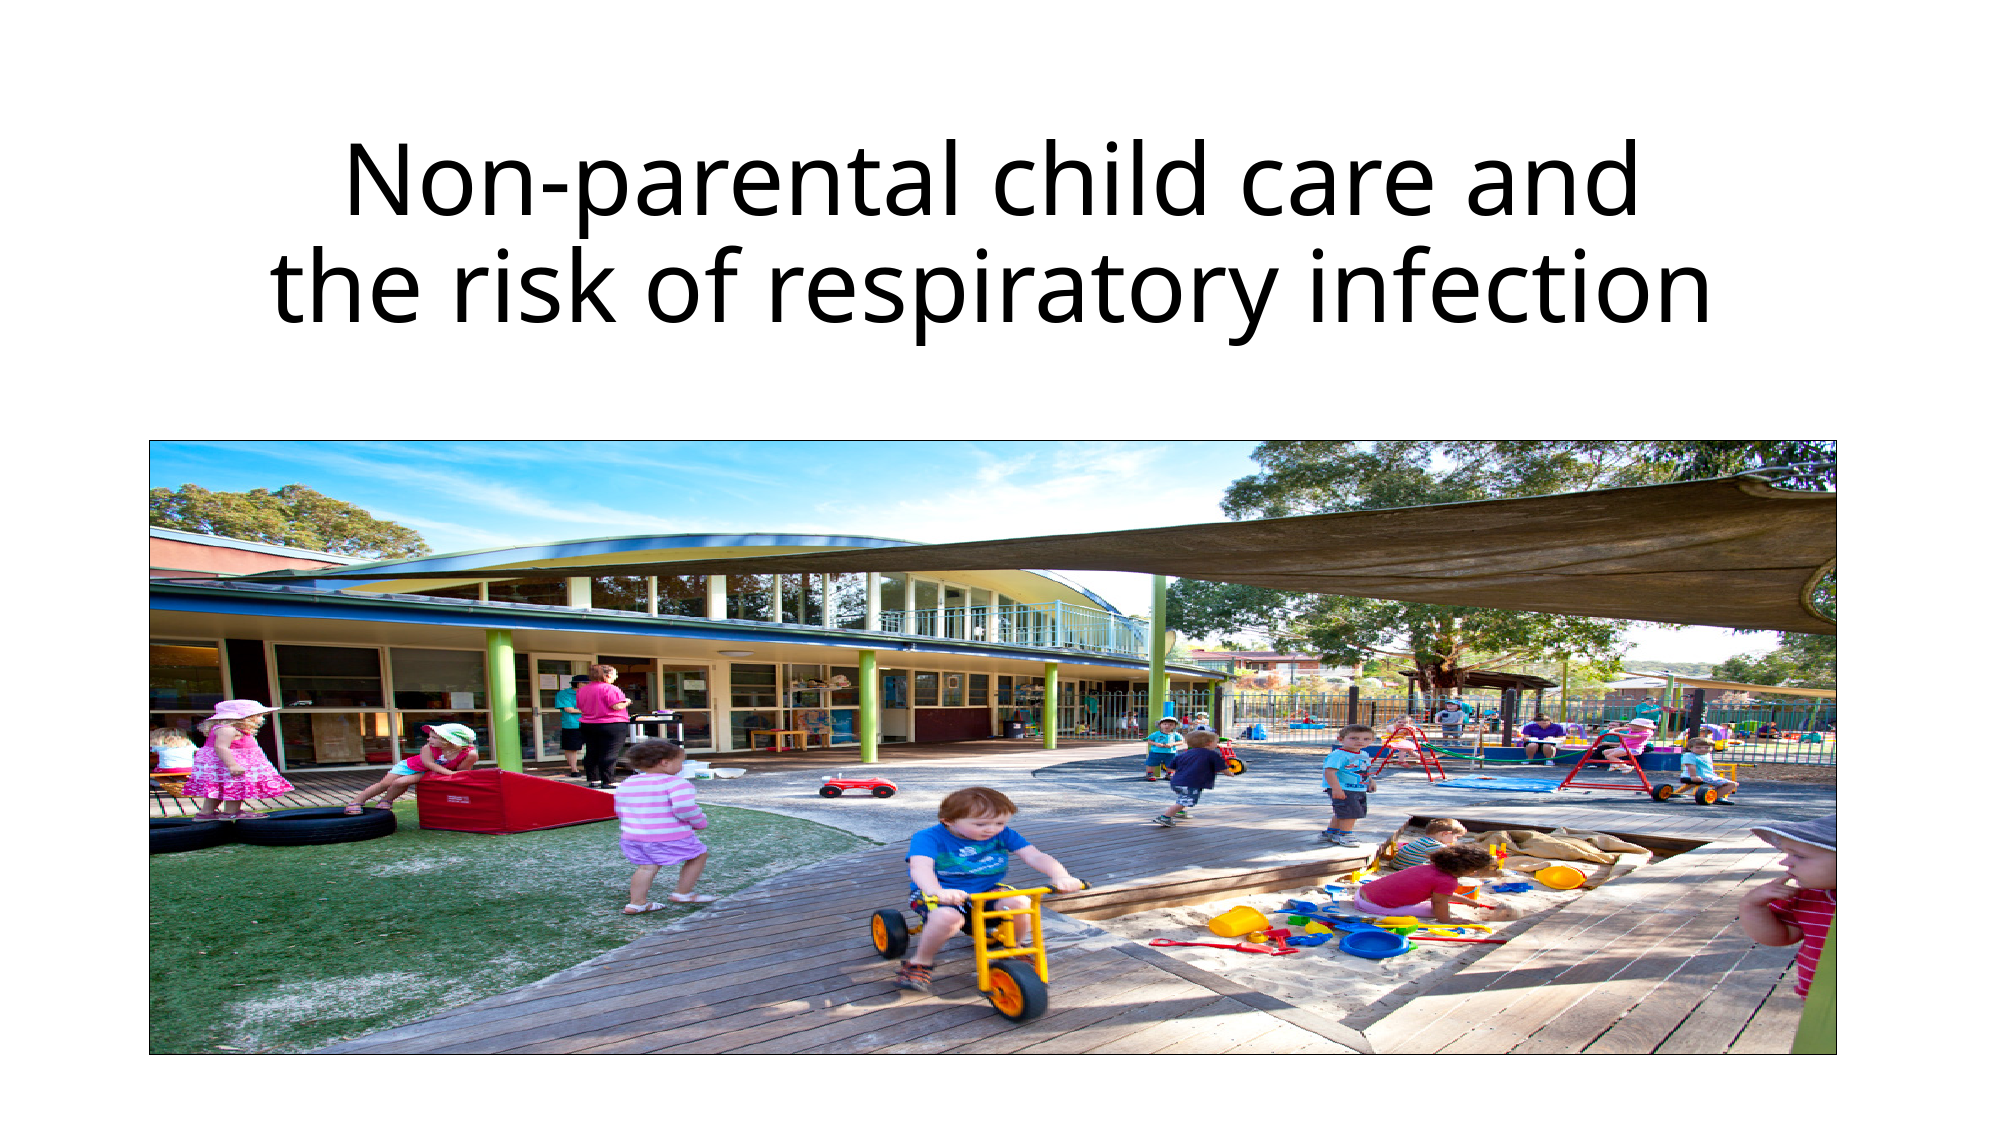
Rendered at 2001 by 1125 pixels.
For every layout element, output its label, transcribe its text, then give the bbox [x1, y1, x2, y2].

title Non-parental child care and the risk of respiratory infection [242, 98, 1743, 375]
picture [149, 440, 1837, 1055]
